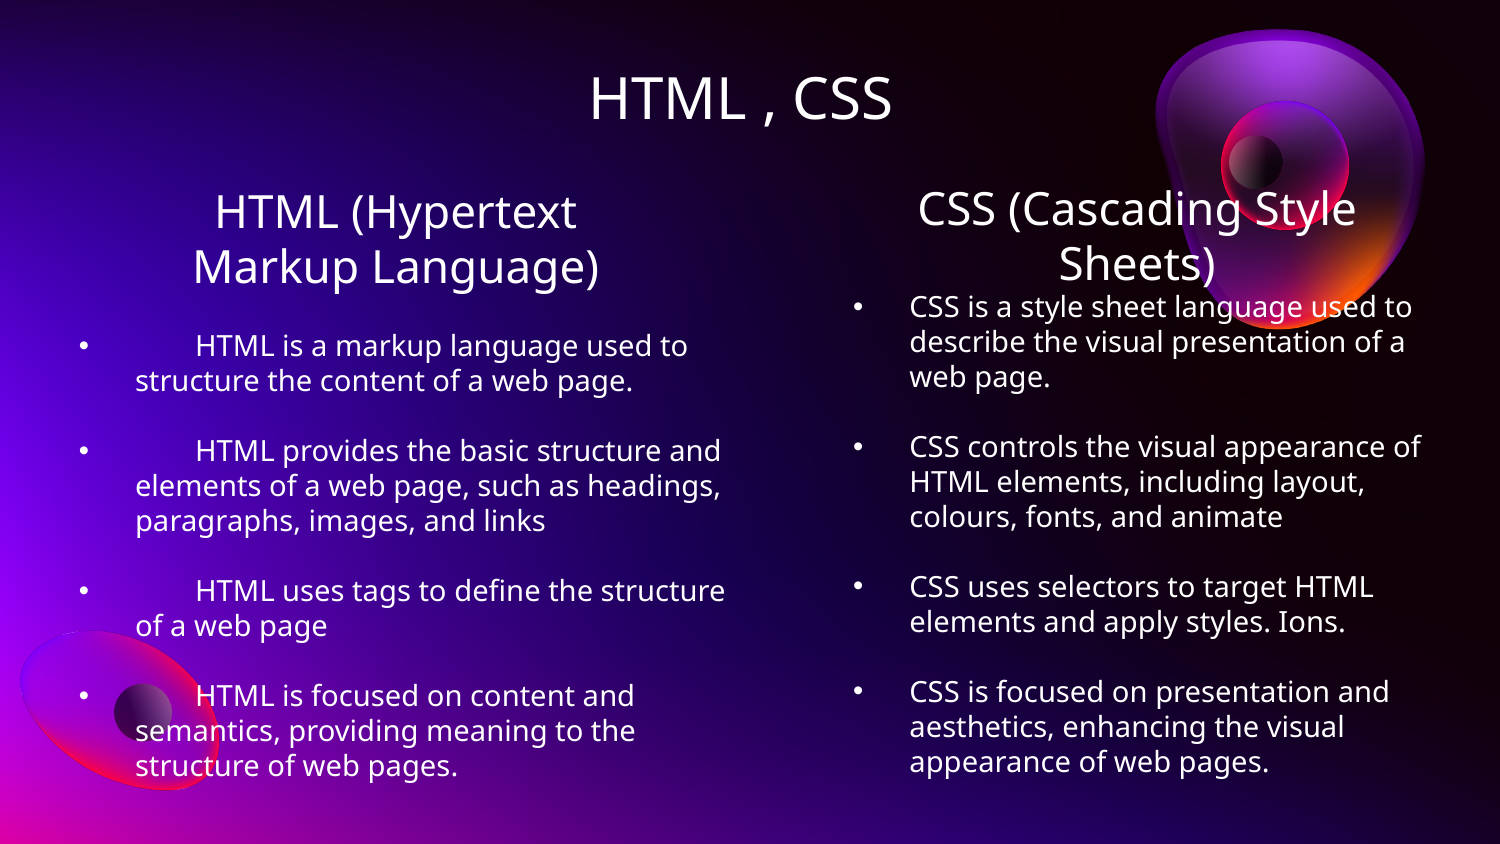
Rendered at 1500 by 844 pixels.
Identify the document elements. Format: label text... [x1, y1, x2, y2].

picture [0, 0, 1500, 844]
title HTML , CSS [573, 46, 927, 141]
subtitle CSS (Cascading Style Sheets) [898, 165, 1376, 273]
subtitle HTML (Hypertext Markup Language) [157, 167, 635, 285]
subtitle HTML is a markup language used to structure the content of a web page. HTML provides the basic structure and elements of a web page, such as headings, paragraphs, images, and links HTML uses tags to define the structure of a web page HTML is focused on content and semantics, providing meaning to the structure of web pages. [44, 312, 747, 754]
subtitle CSS is a style sheet language used to describe the visual presentation of a web page. CSS controls the visual appearance of HTML elements, including layout, colours, fonts, and animate CSS uses selectors to target HTML elements and apply styles. Ions. CSS is focused on presentation and aesthetics, enhancing the visual appearance of web pages. [819, 273, 1456, 798]
